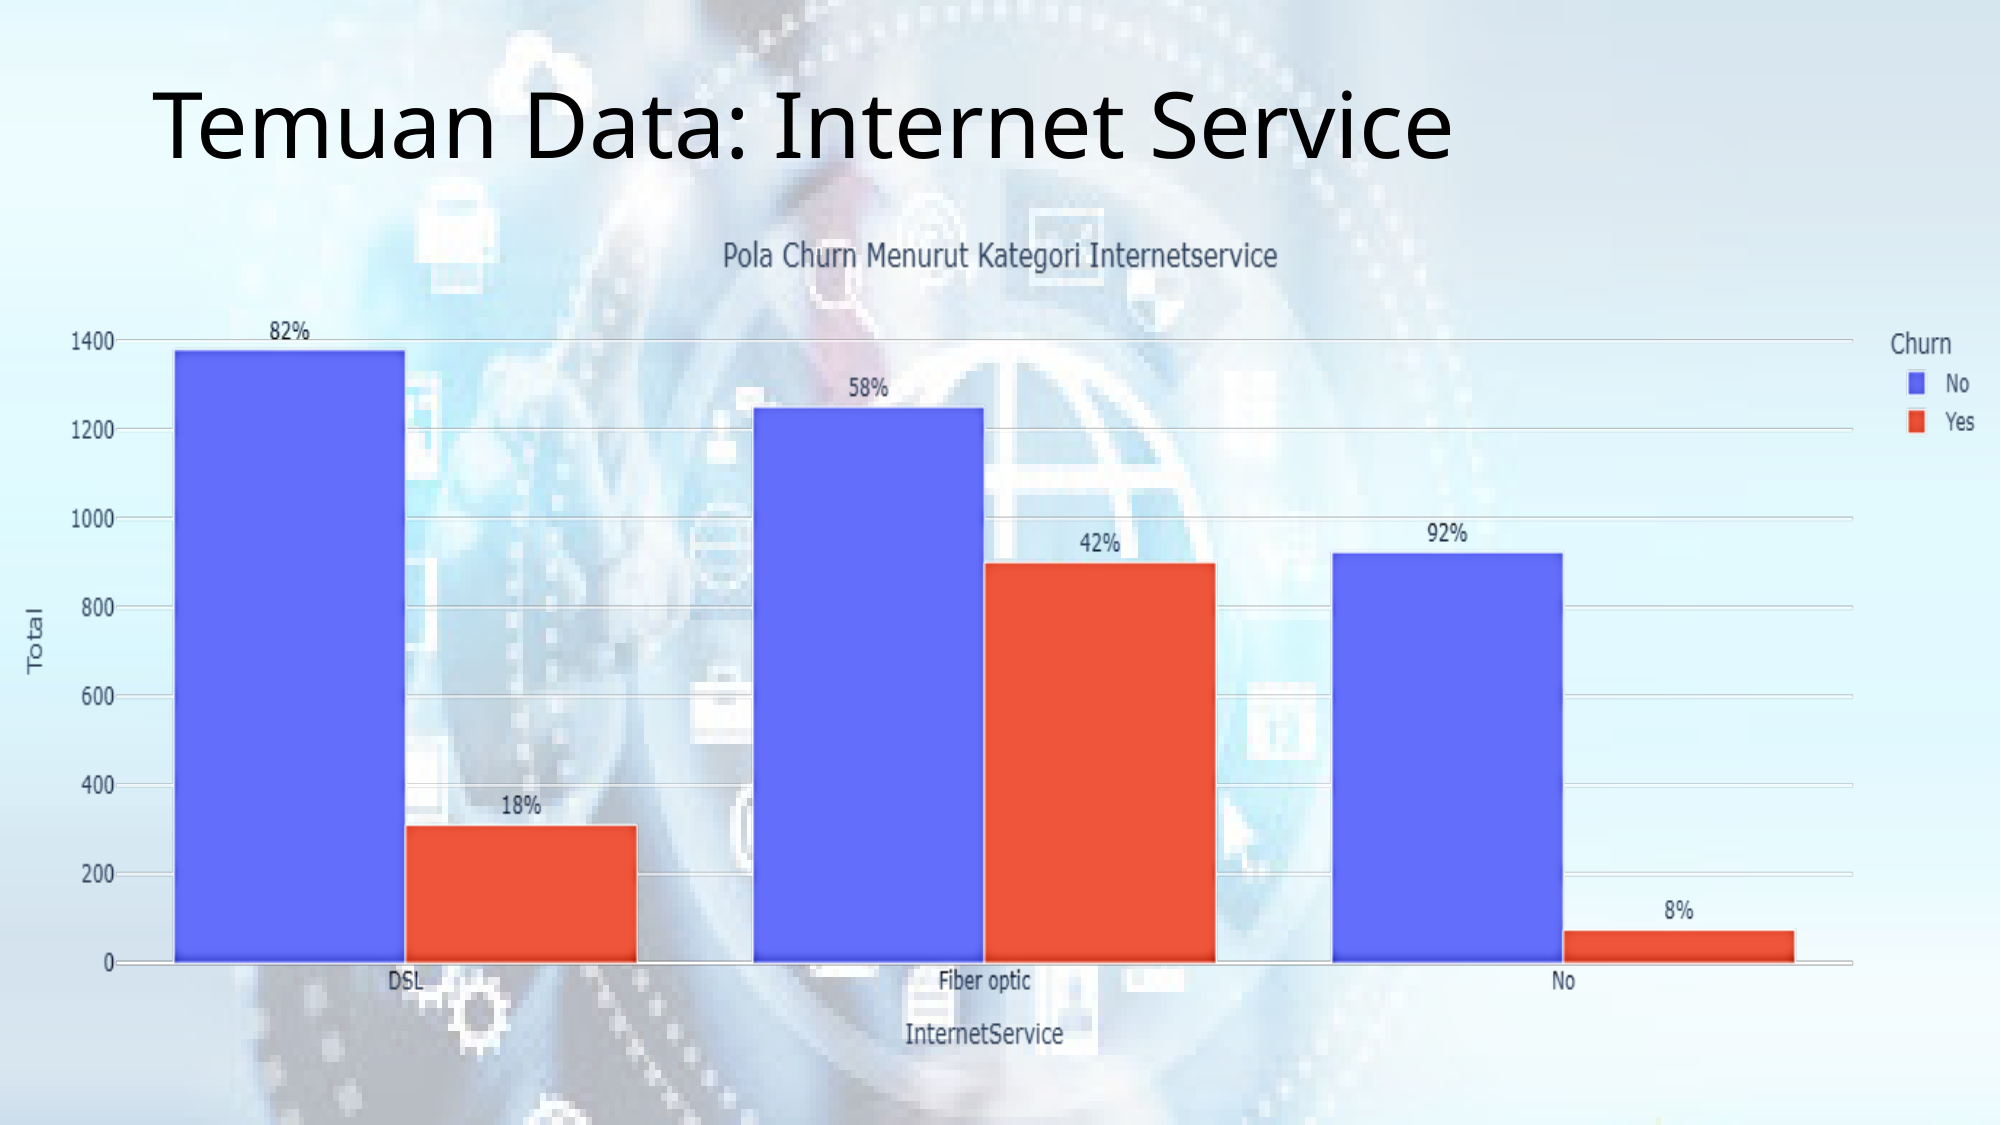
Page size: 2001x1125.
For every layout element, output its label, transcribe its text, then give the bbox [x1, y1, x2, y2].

title Temuan Data: Internet Service [137, 38, 1863, 217]
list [0, 217, 2000, 1125]
